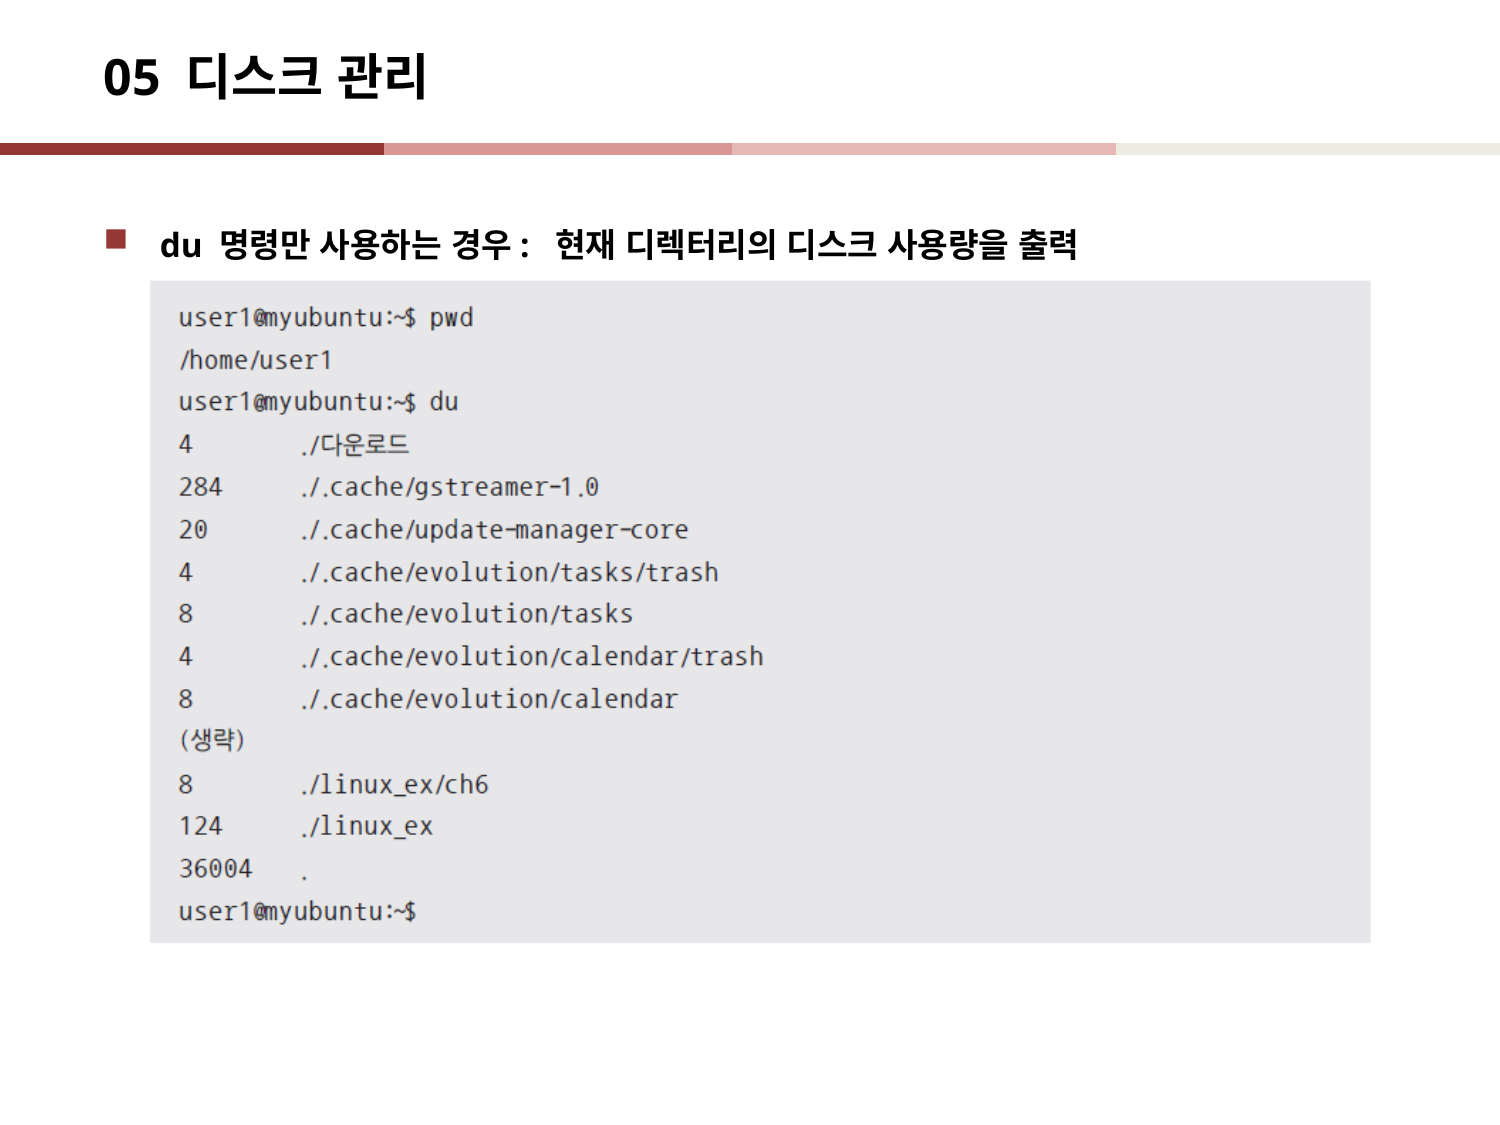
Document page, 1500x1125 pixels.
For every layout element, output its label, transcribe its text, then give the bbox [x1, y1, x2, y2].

title 05 디스크 관리 [88, 30, 1330, 121]
picture [145, 278, 1378, 946]
list du 명령만 사용하는 경우: 현재 디렉터리의 디스크 사용량을 출력 [88, 196, 1436, 1083]
